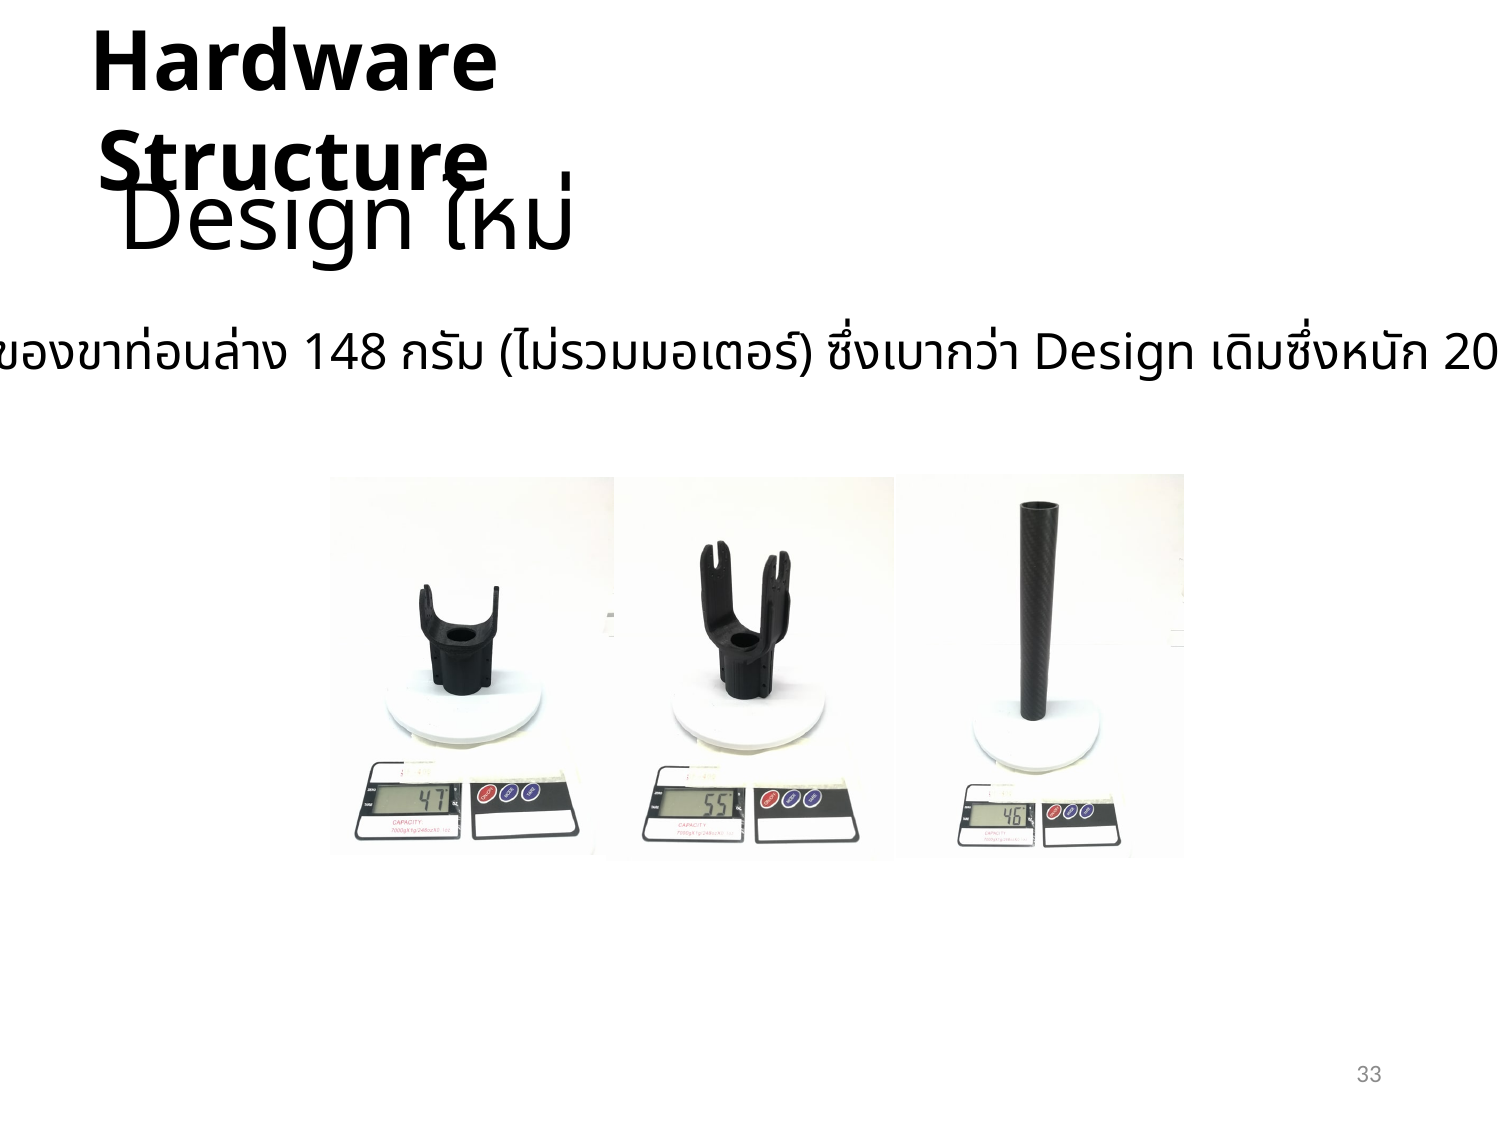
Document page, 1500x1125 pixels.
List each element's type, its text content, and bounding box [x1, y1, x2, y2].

text_box Hardware Structure [0, 0, 590, 215]
picture [330, 477, 894, 861]
text_box Design ใหม่ [103, 111, 1397, 330]
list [896, 474, 1184, 858]
text_box น้ำหนักของขาท่อนล่าง 148 กรัม (ไม่รวมมอเตอร์) ซึ่งเบากว่า Design เดิมซึ่งหนัก 207 กรัม [0, 311, 1500, 387]
slide_number 33 [1059, 1042, 1397, 1103]
